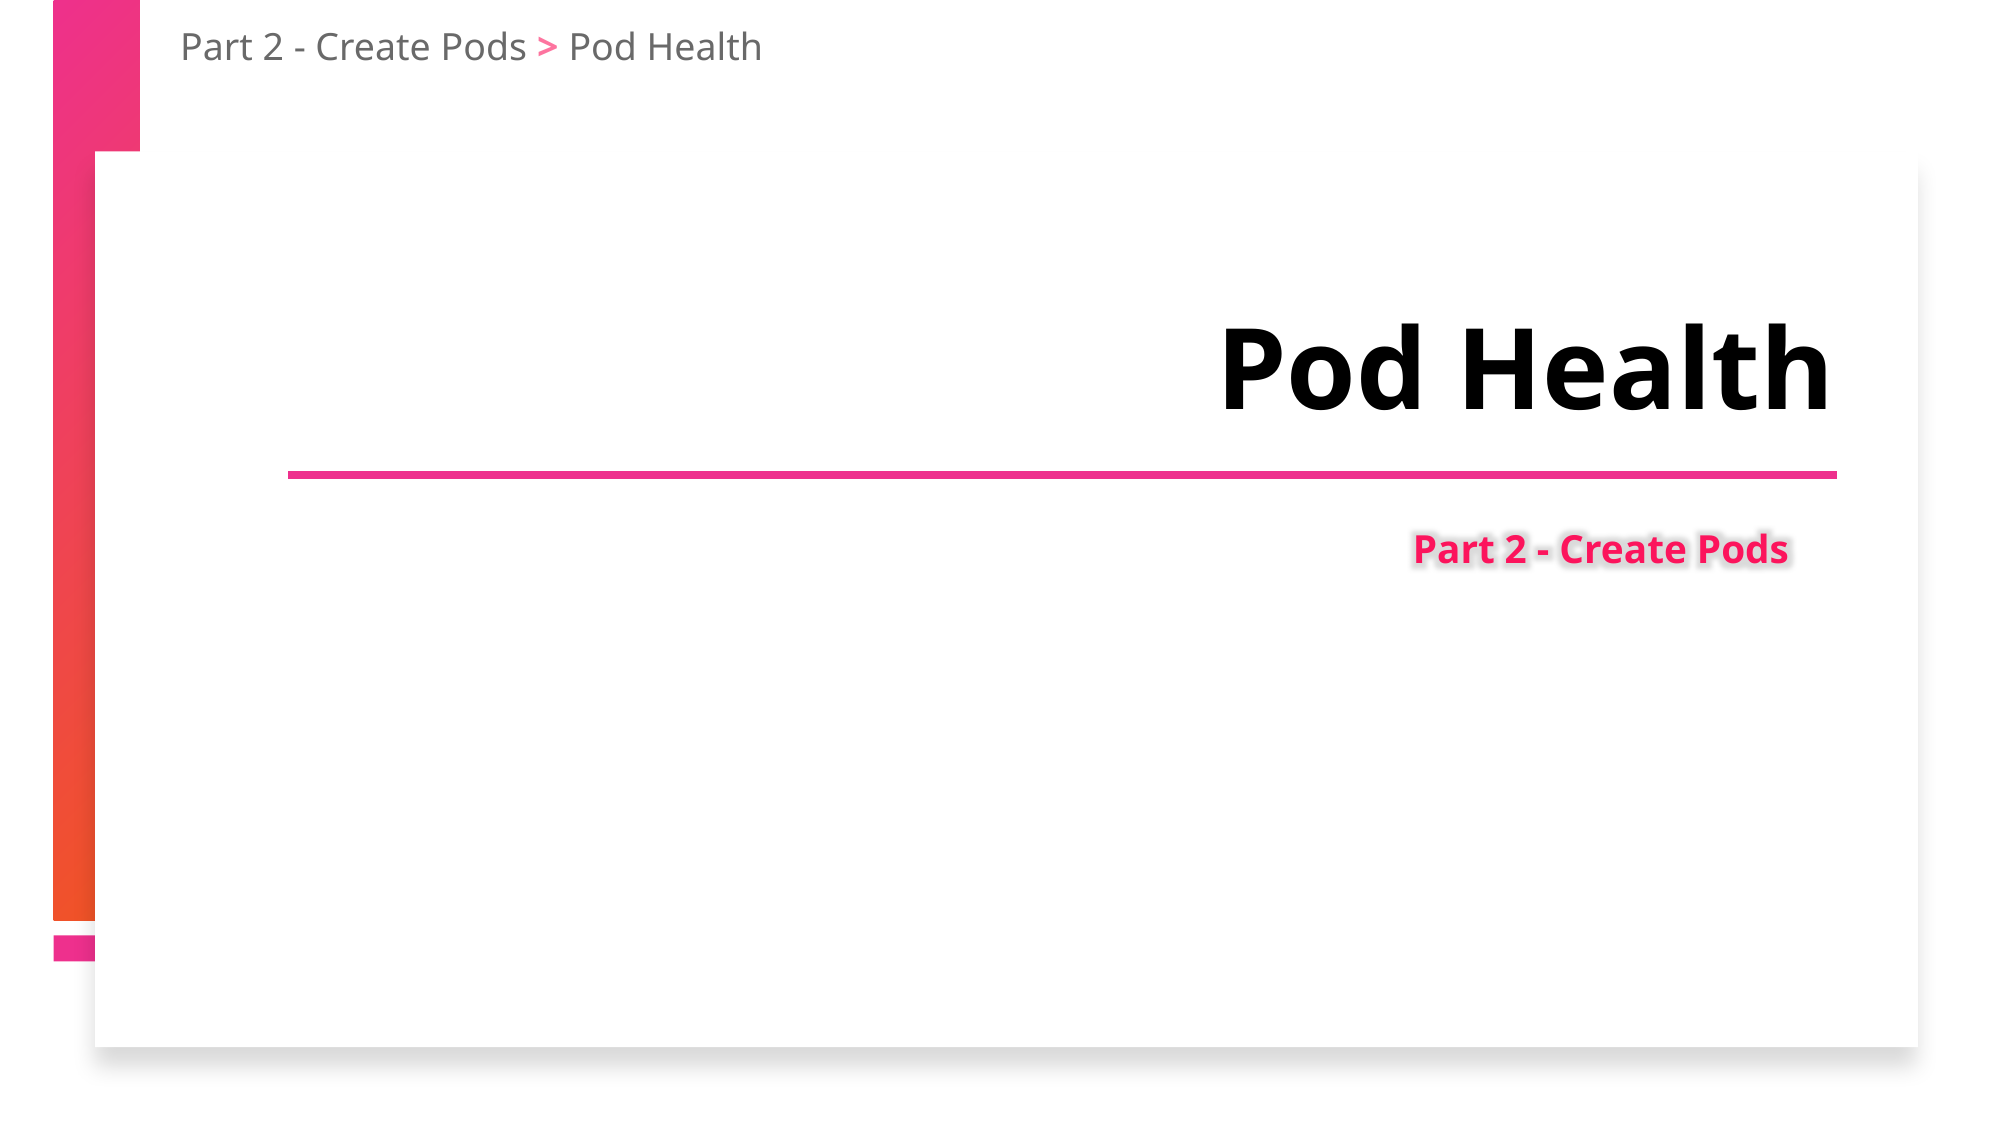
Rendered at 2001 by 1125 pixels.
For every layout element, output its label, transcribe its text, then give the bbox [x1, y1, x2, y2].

text_box Part 2 - Create Pods > Pod Health [165, 15, 779, 75]
text_box [94, 150, 1919, 1048]
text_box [0, 437, 578, 524]
text_box Pod Health [320, 282, 1850, 442]
text_box Part 2 - Create Pods [1352, 517, 1850, 579]
